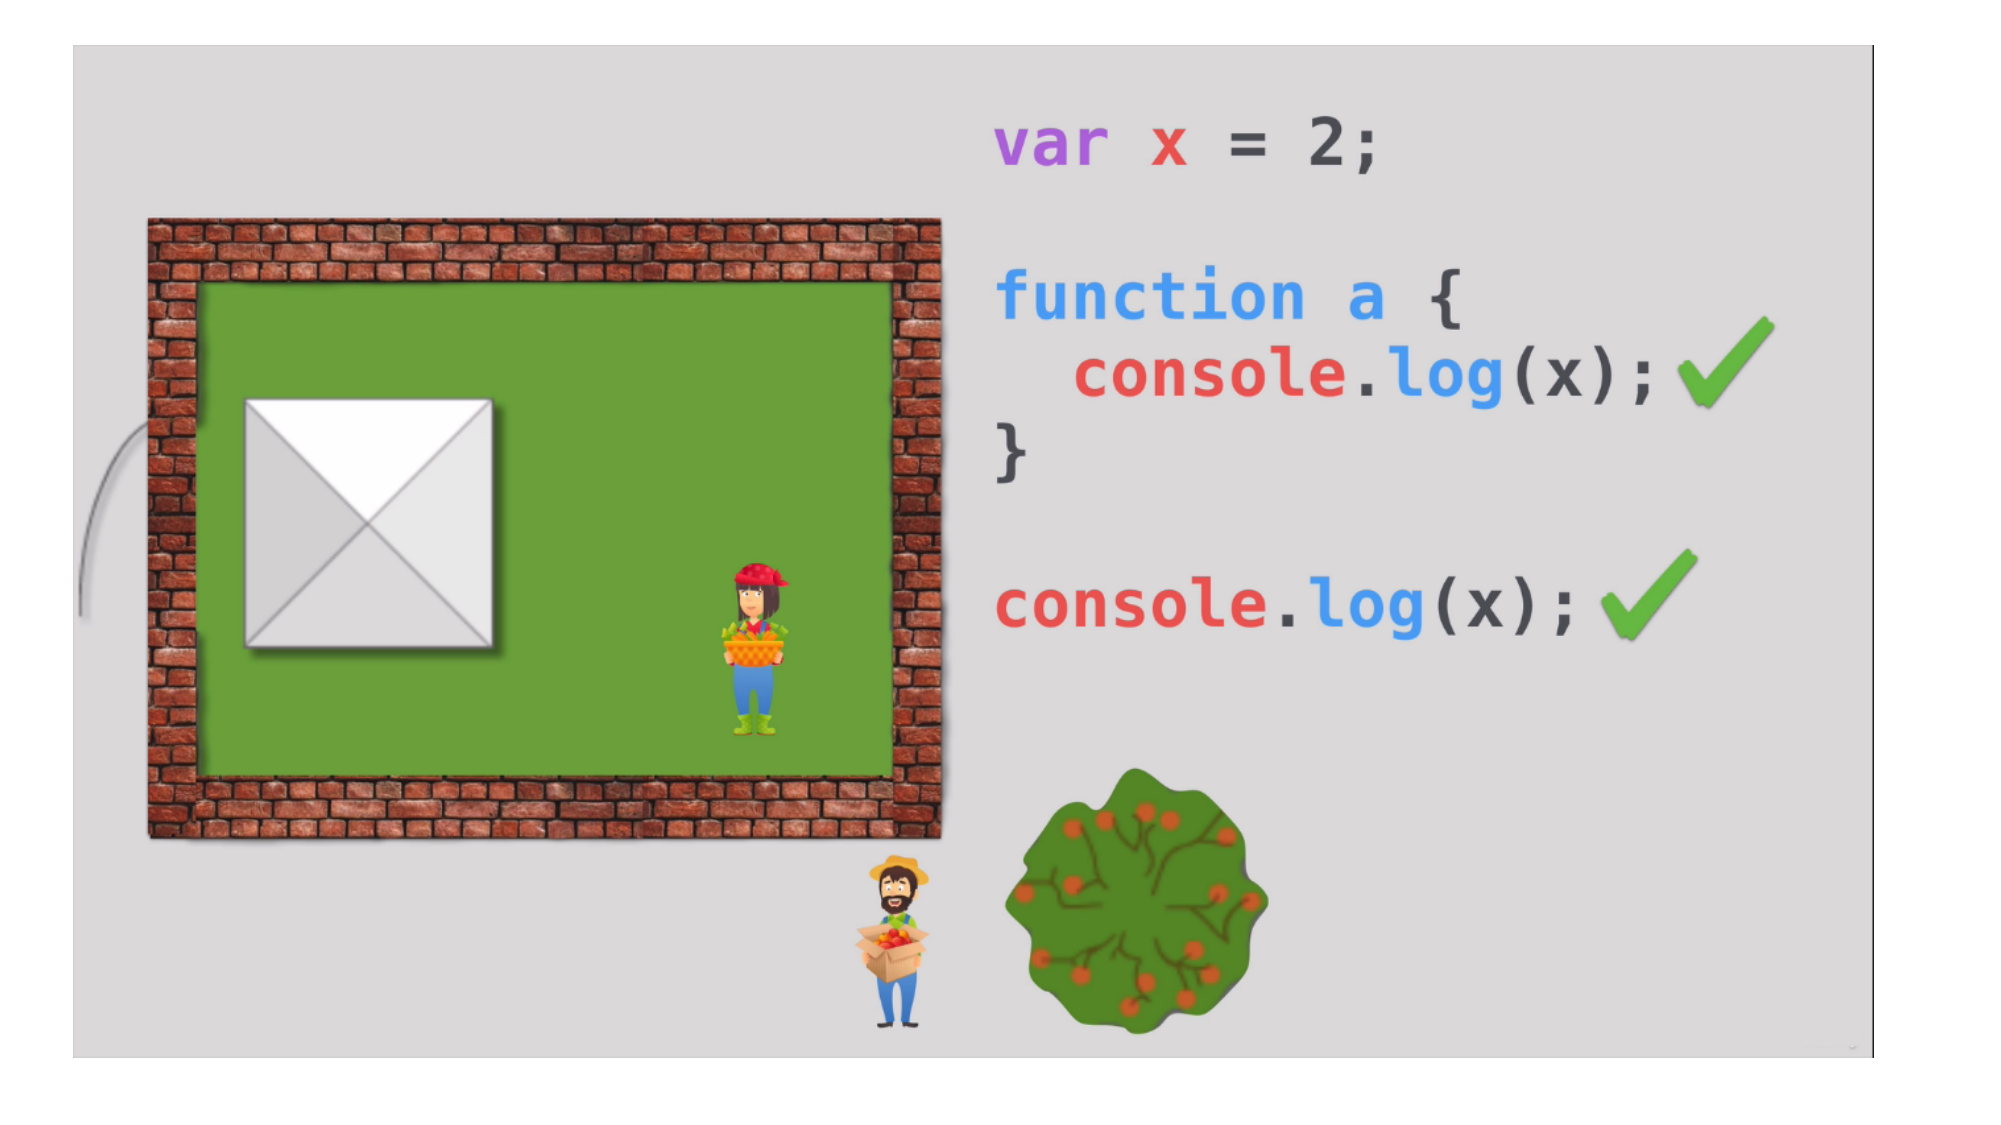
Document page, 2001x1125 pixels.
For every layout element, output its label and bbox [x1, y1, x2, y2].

picture [73, 45, 1874, 1058]
